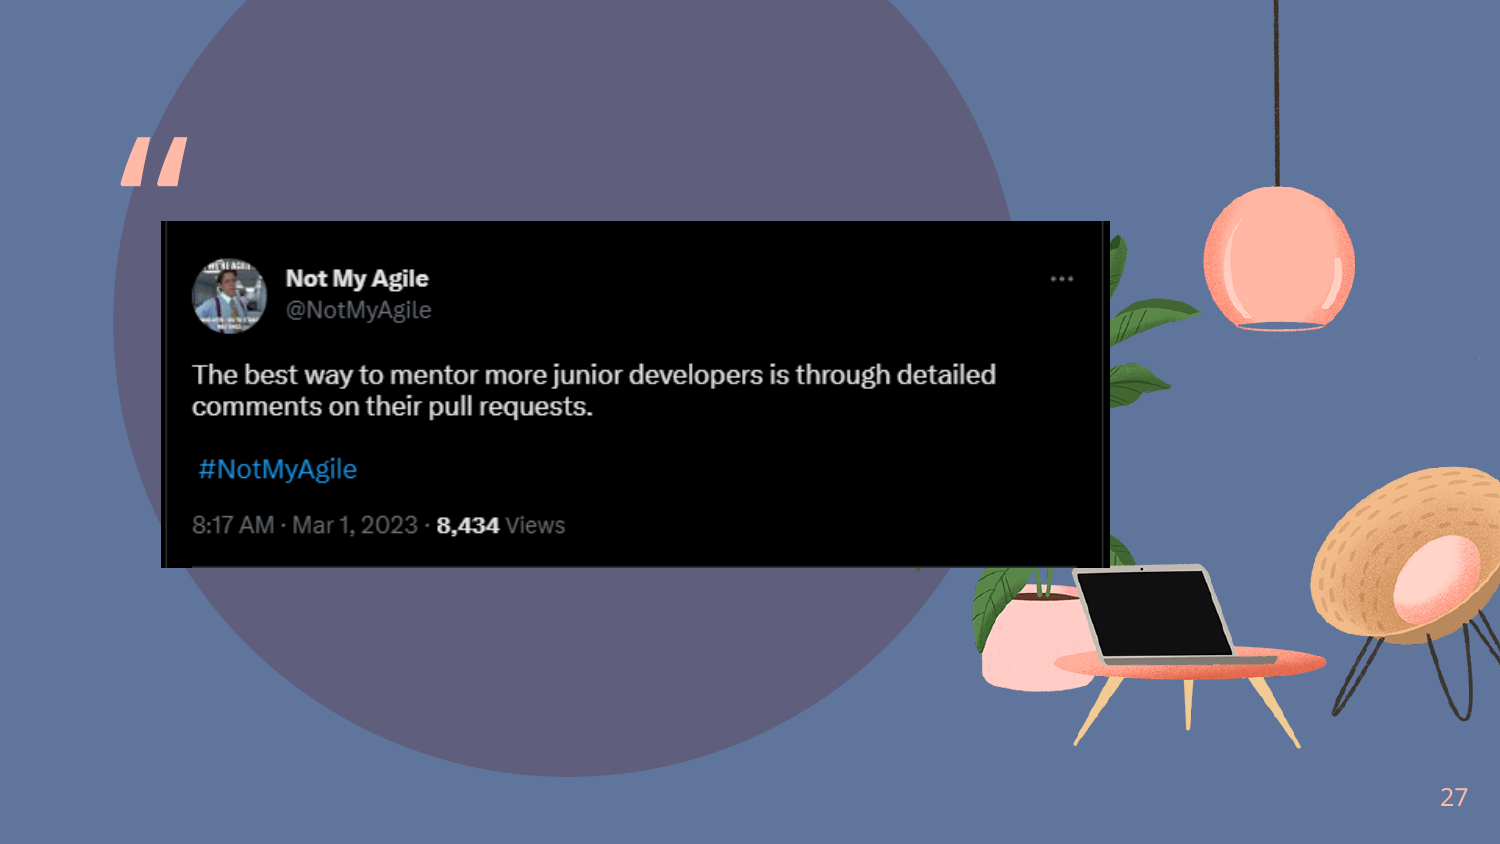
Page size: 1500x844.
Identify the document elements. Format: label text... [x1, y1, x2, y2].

slide_number 27 [1378, 766, 1469, 832]
picture [160, 0, 1500, 749]
